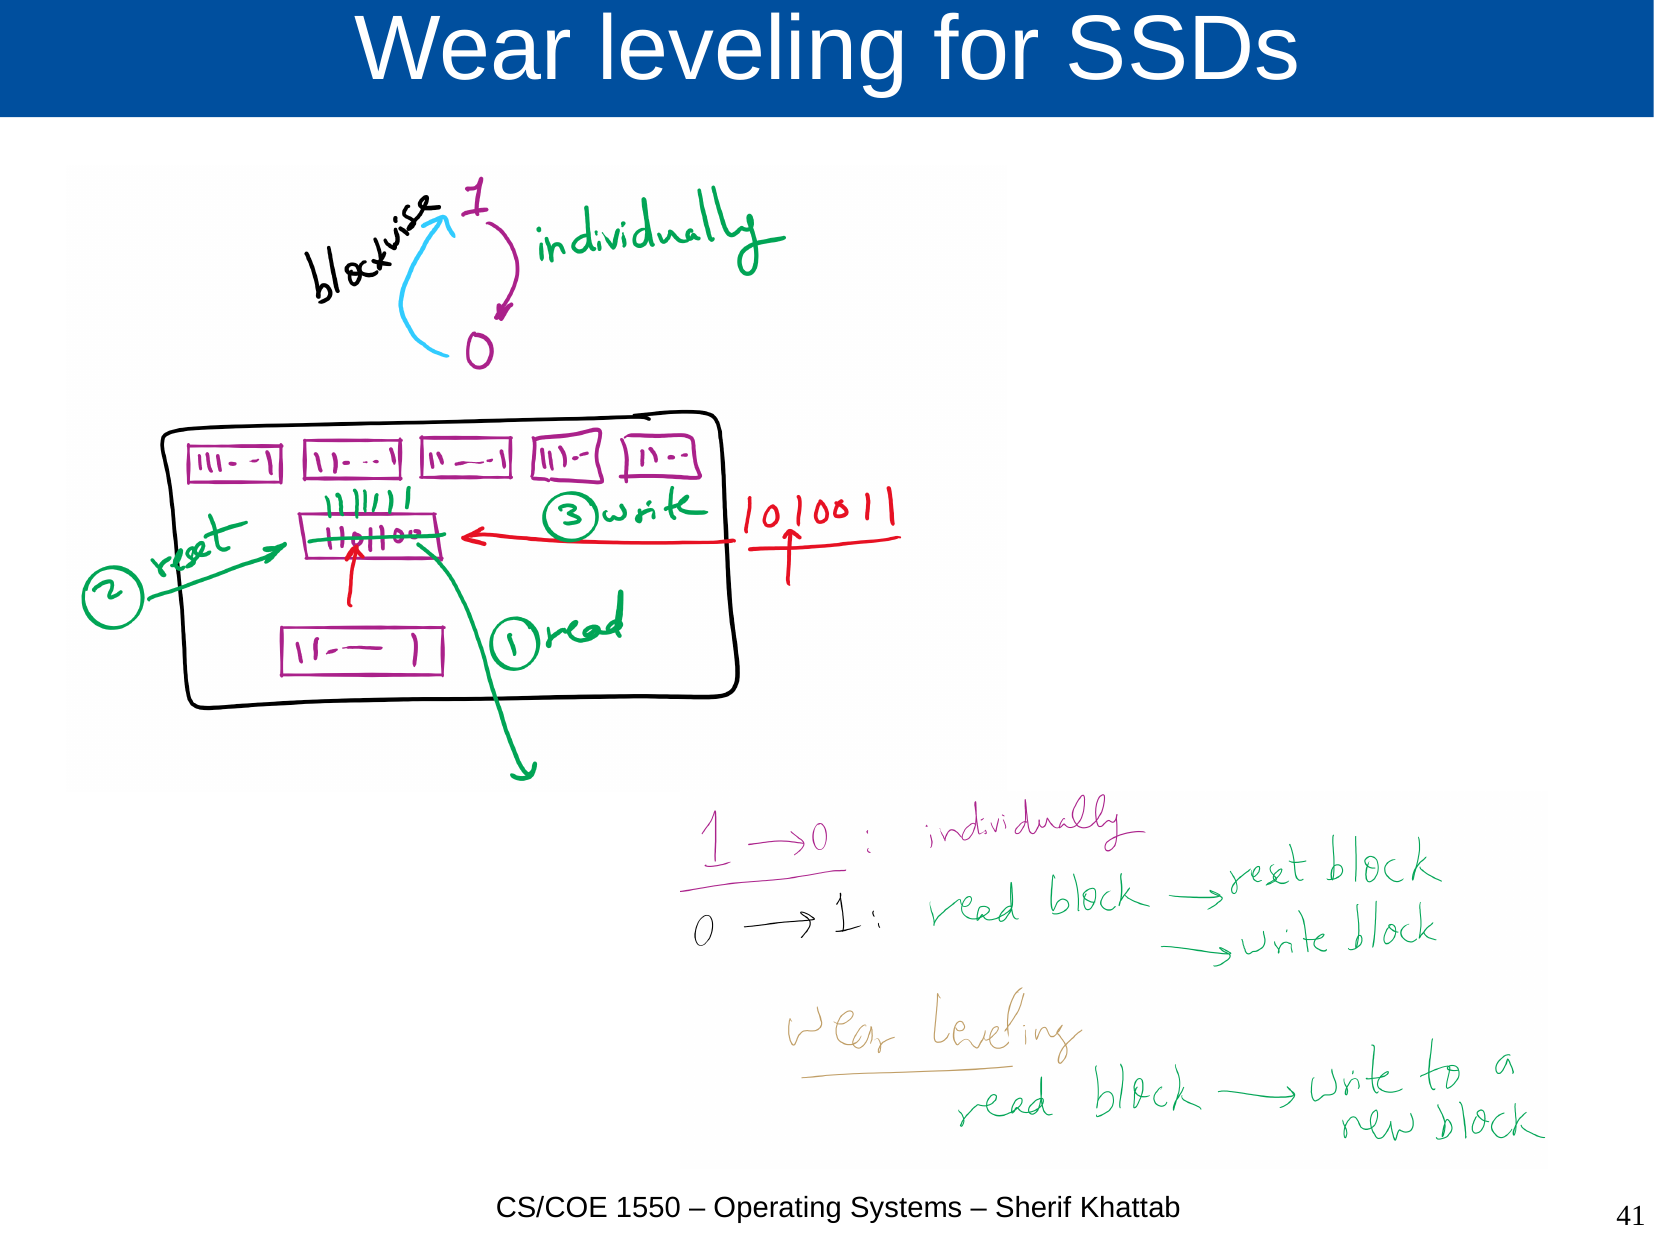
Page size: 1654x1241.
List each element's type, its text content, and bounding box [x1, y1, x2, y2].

picture [66, 164, 1549, 1169]
slide_number 41 [1265, 1198, 1647, 1241]
title Wear leveling for SSDs [0, 0, 1654, 118]
footer CS/COE 1550 – Operating Systems – Sherif Khattab [460, 1190, 1217, 1241]
